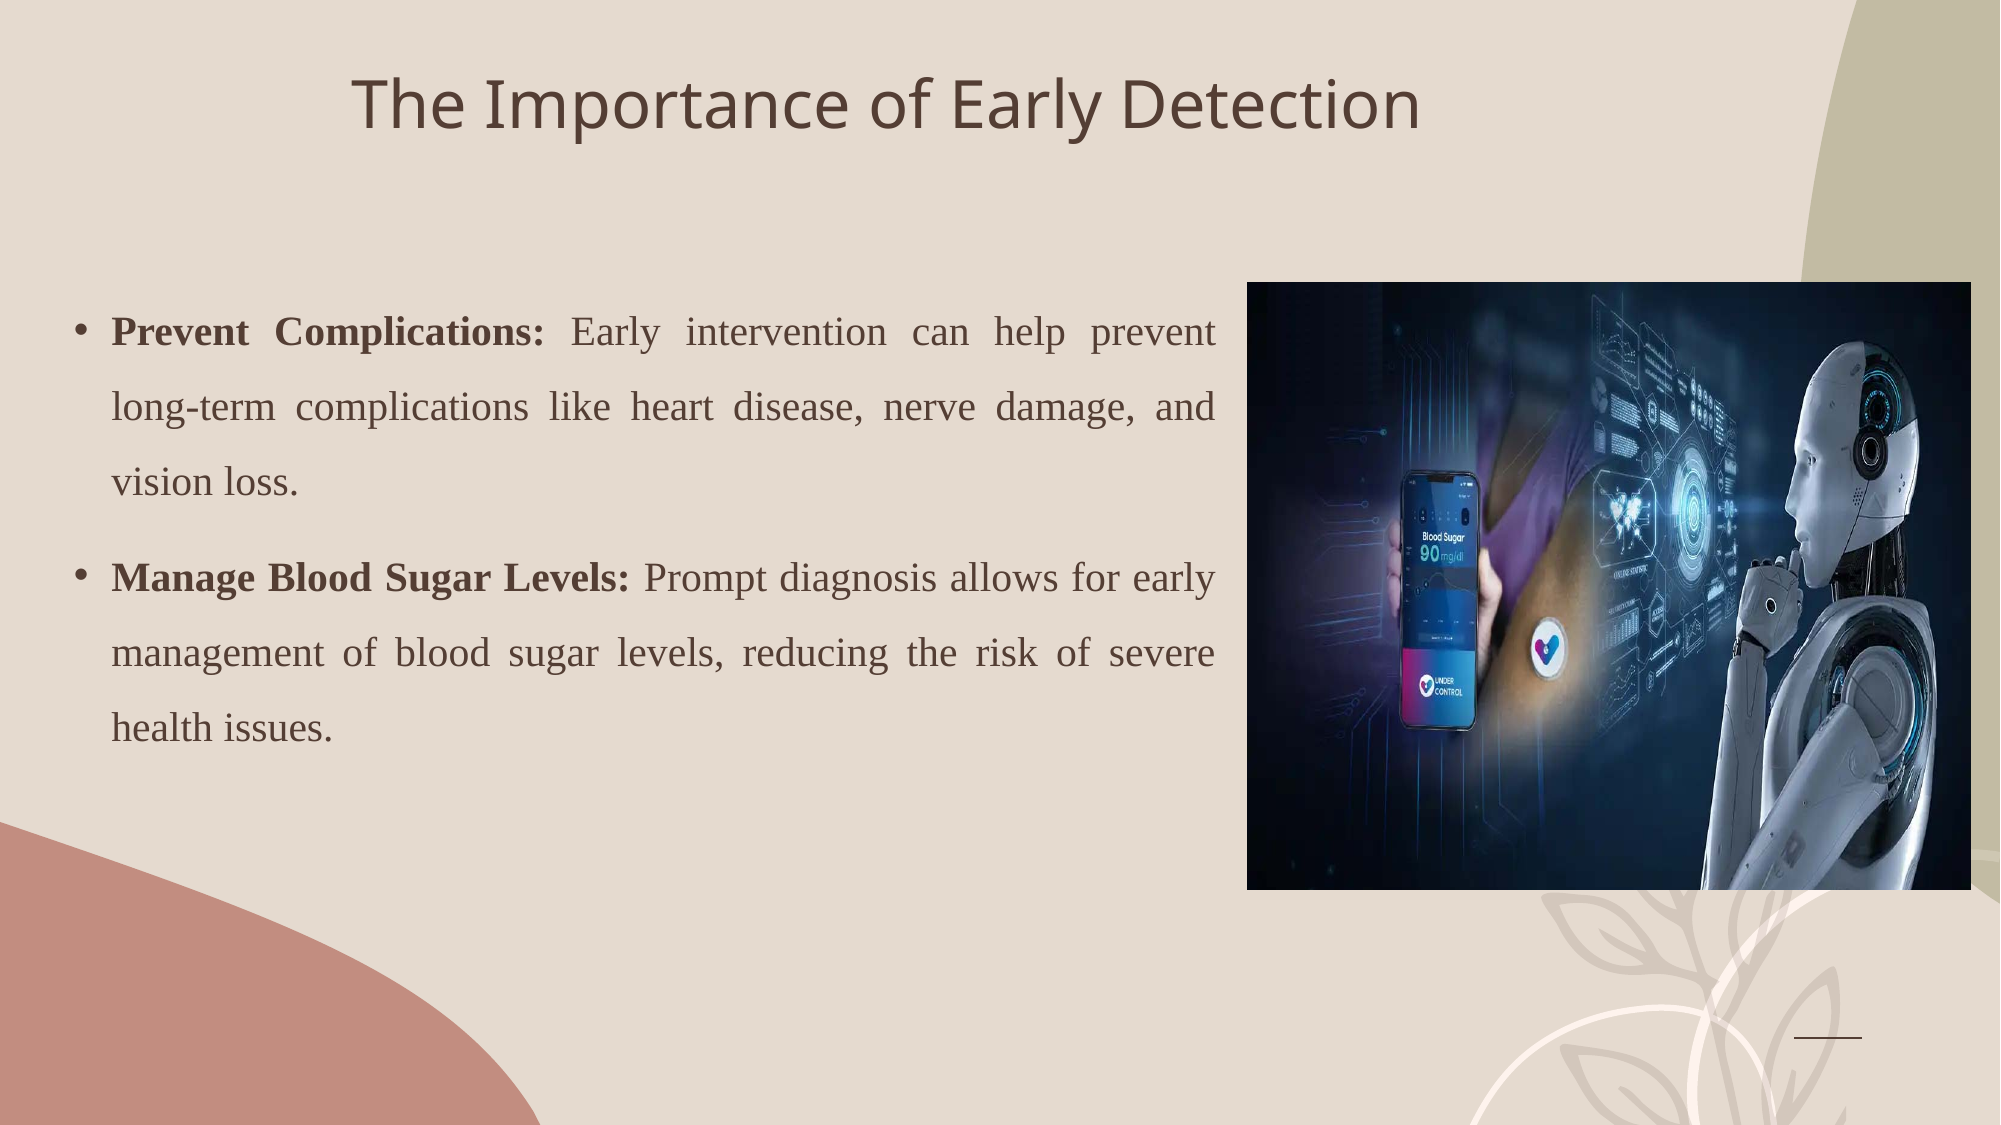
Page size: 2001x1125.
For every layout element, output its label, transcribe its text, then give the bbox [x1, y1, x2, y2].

list Prevent Complications: Early intervention can help prevent long-term complications like heart disease, nerve damage, and vision loss. Manage Blood Sugar Levels: Prompt diagnosis allows for early management of blood sugar levels, reducing the risk of severe health issues. [58, 271, 1232, 822]
picture [1247, 282, 1971, 890]
title The Importance of Early Detection [336, 0, 1573, 150]
